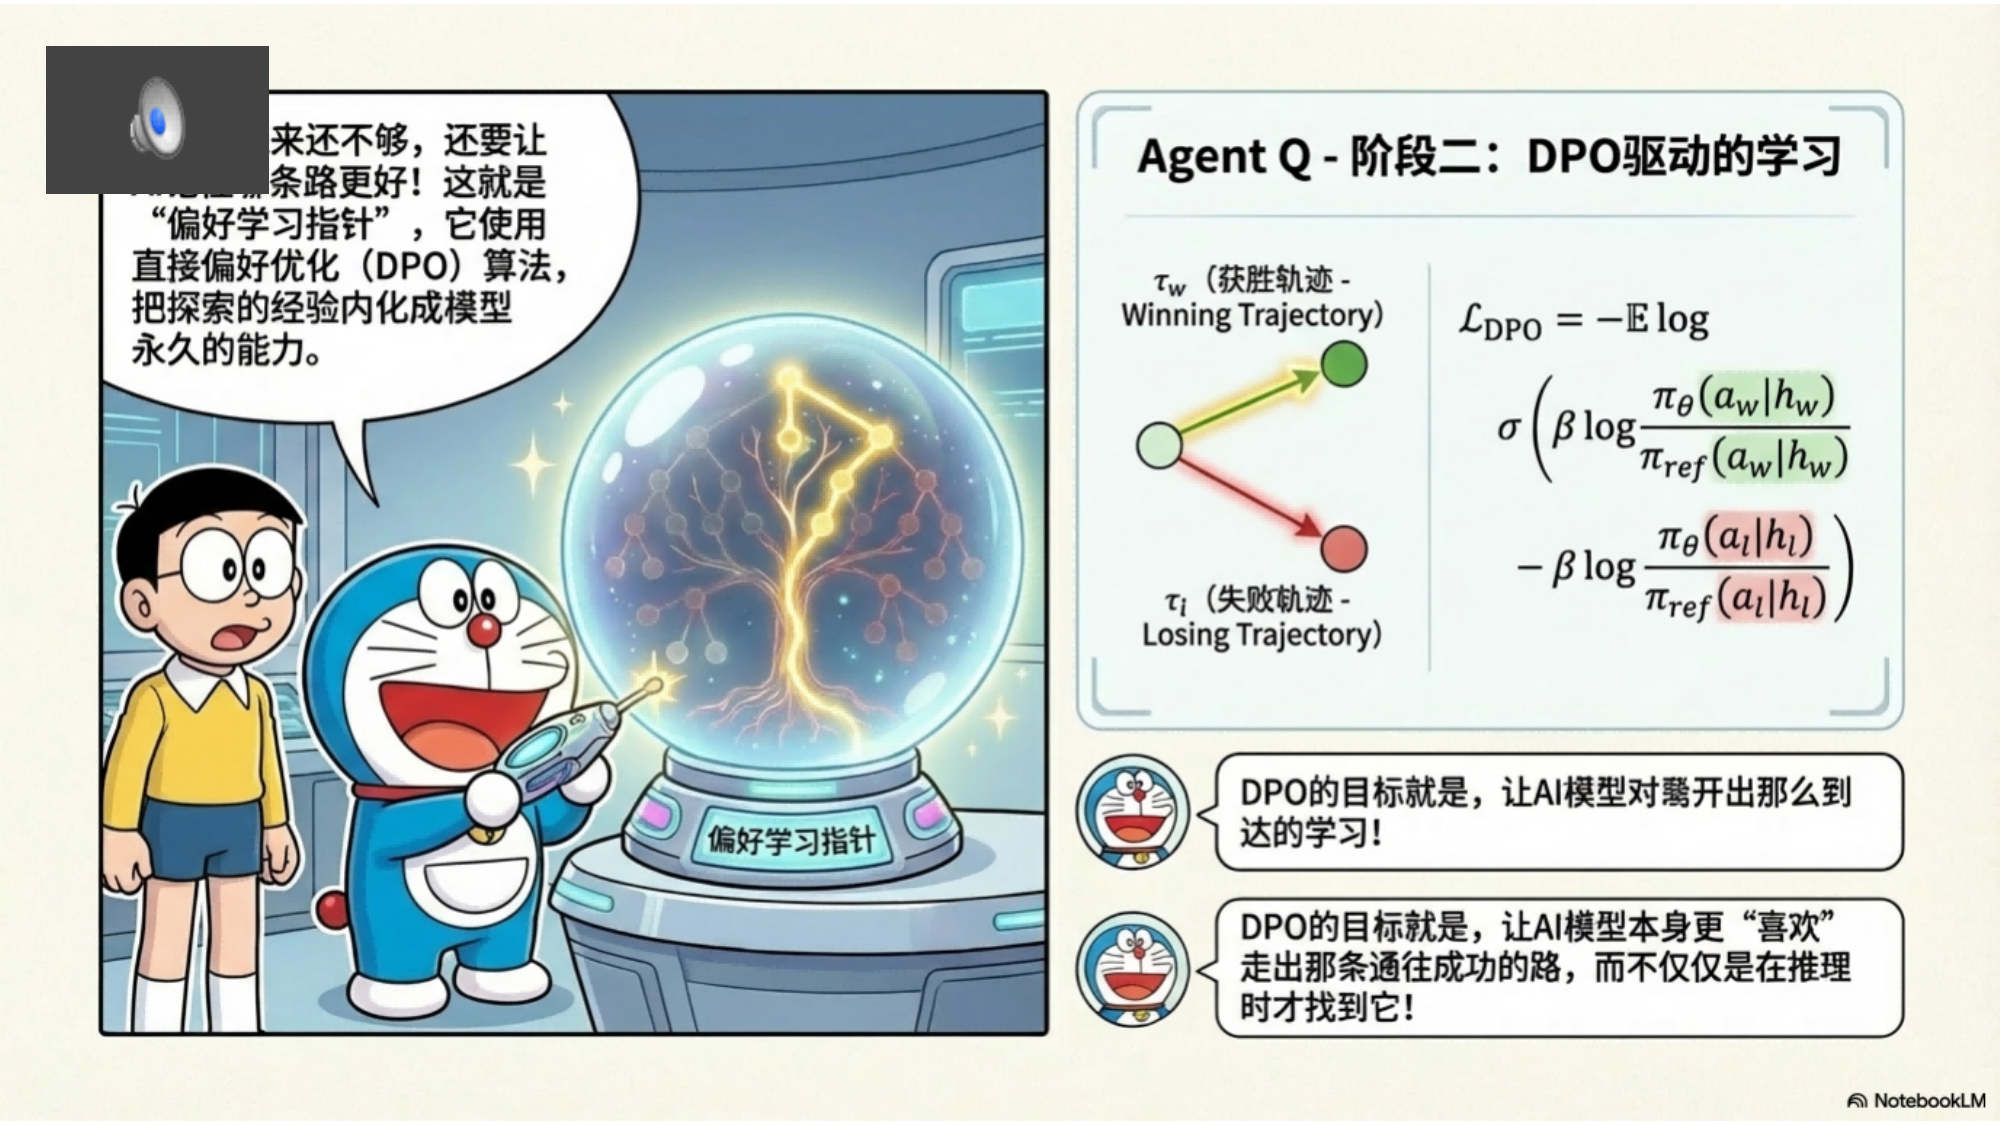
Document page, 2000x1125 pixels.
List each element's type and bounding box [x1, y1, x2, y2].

picture [0, 4, 2000, 1121]
text_box [44, 44, 271, 196]
